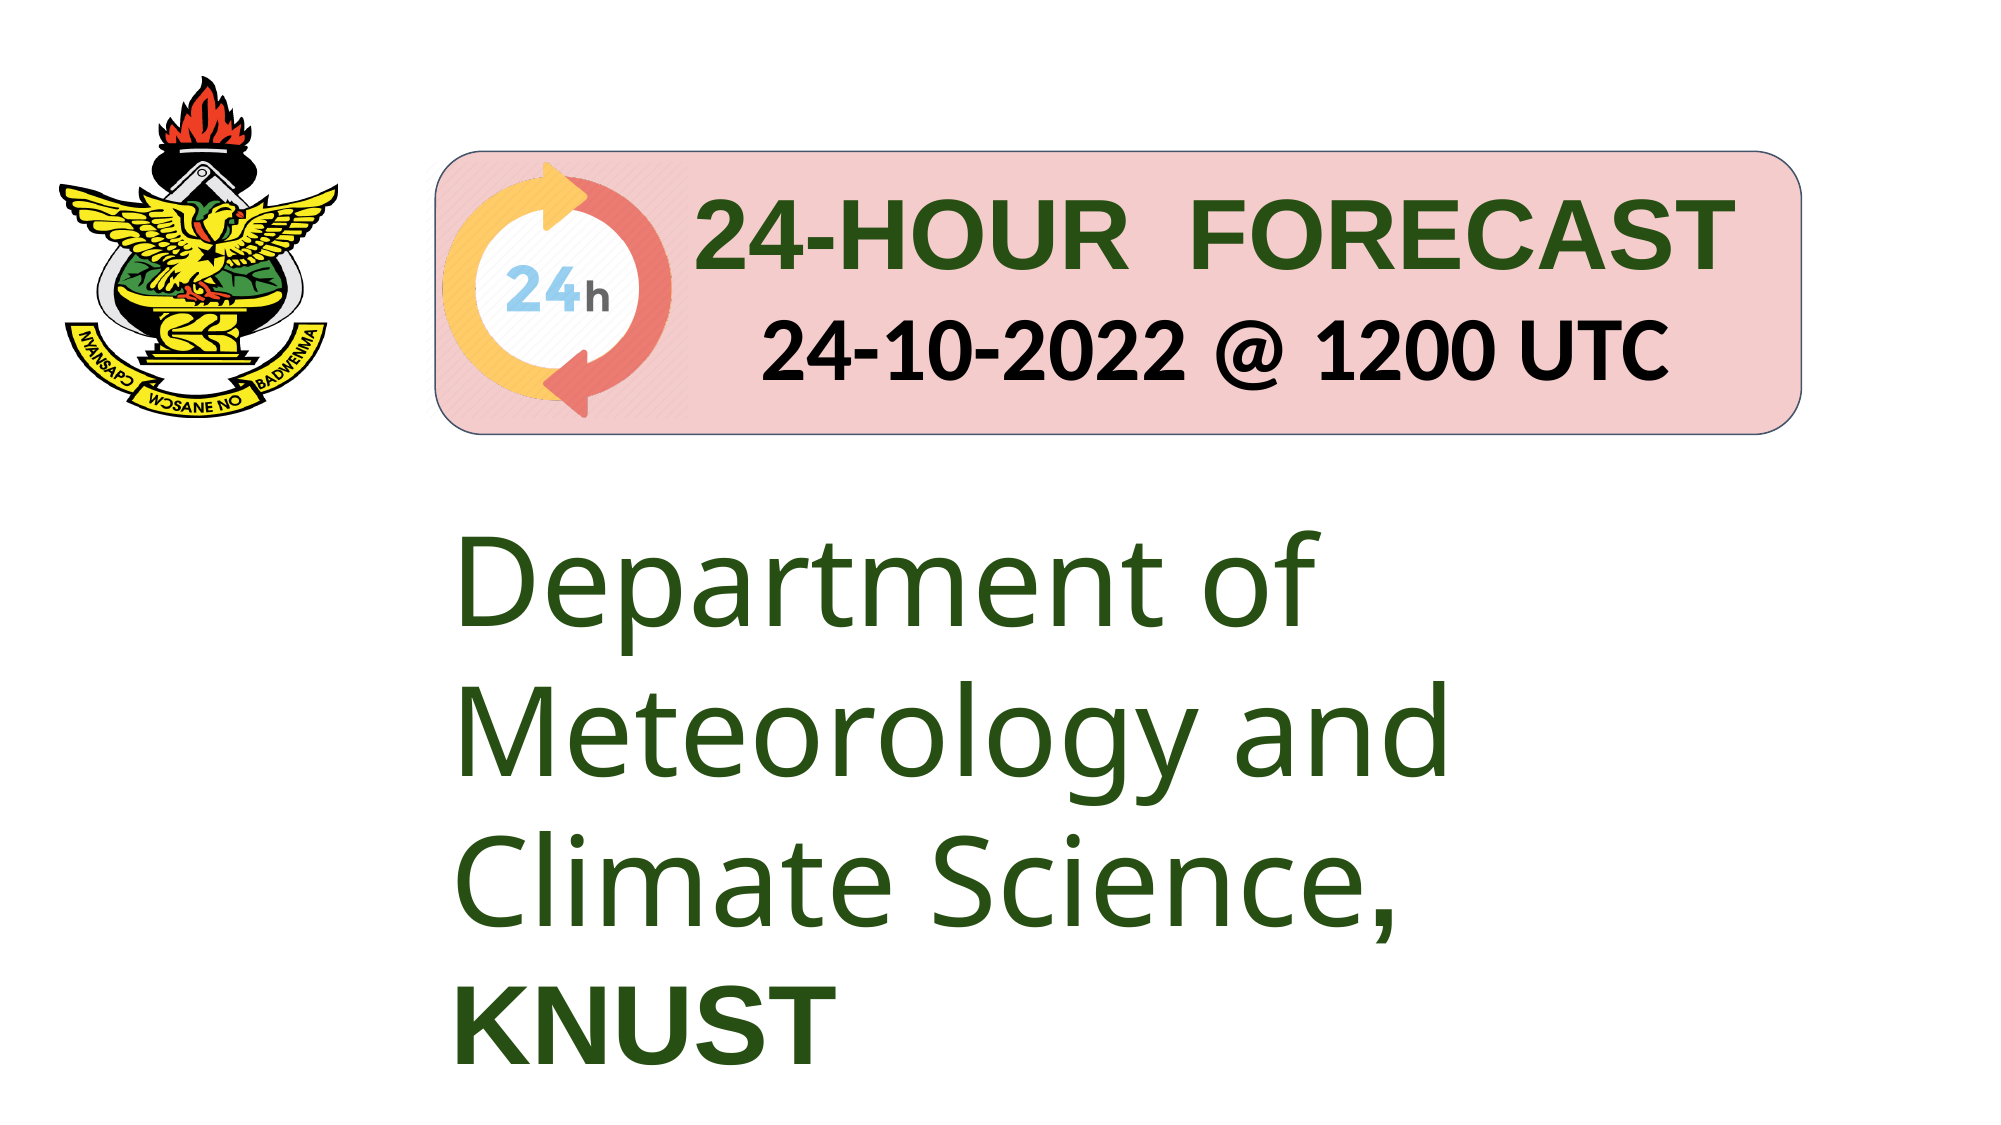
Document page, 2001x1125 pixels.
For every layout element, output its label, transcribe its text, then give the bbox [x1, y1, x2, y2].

text_box Department of Meteorology and Climate Science, KNUST [435, 486, 1925, 1102]
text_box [425, 151, 1825, 435]
picture [59, 75, 338, 418]
